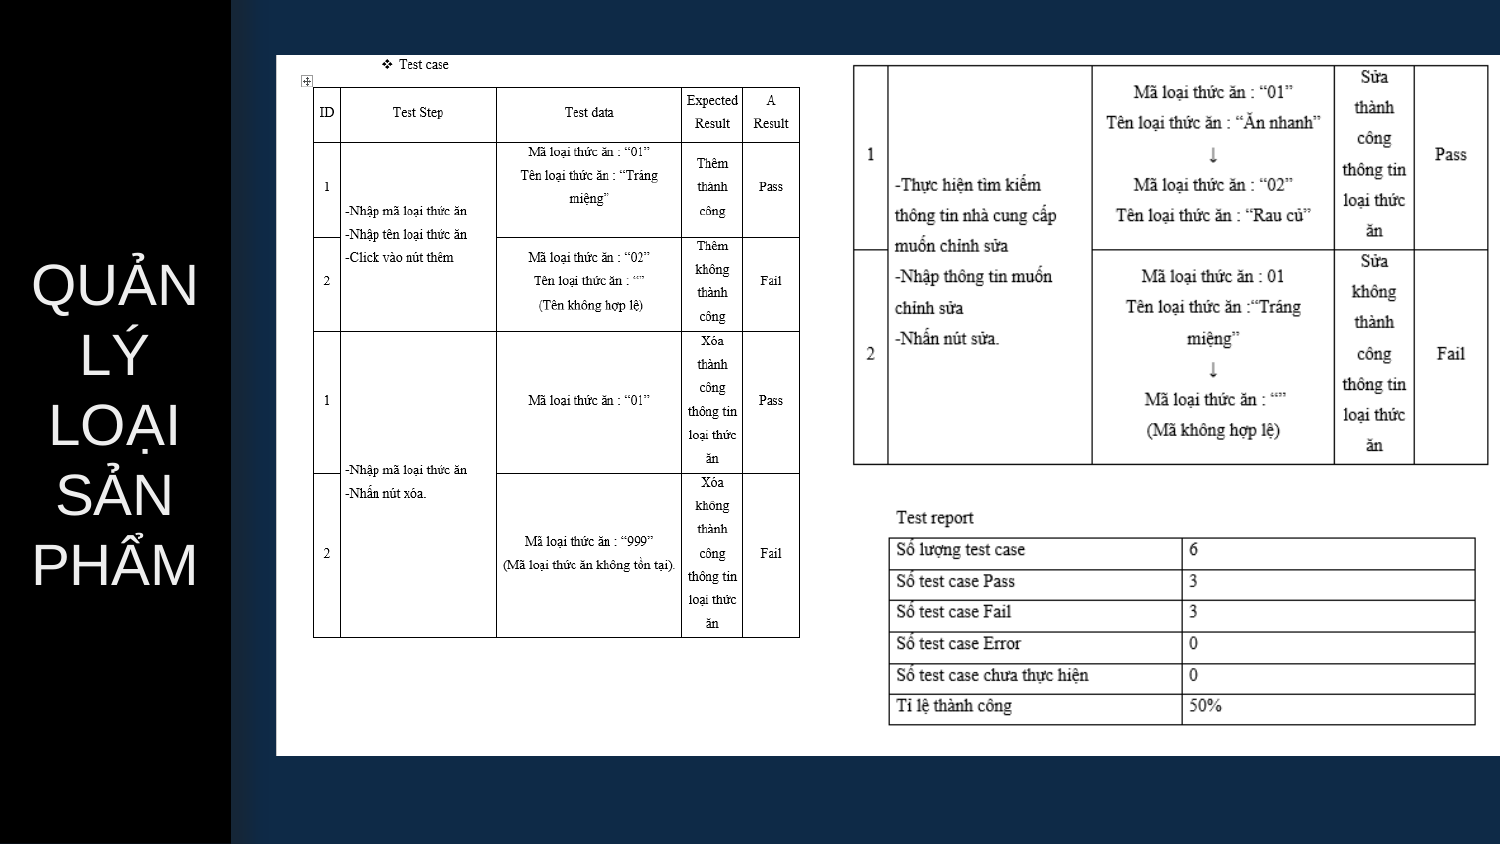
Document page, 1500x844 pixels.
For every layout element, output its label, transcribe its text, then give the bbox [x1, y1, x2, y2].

text_box QUẢN LÝ LOẠI SẢN PHẨM [0, 0, 231, 844]
picture [276, 55, 1500, 756]
